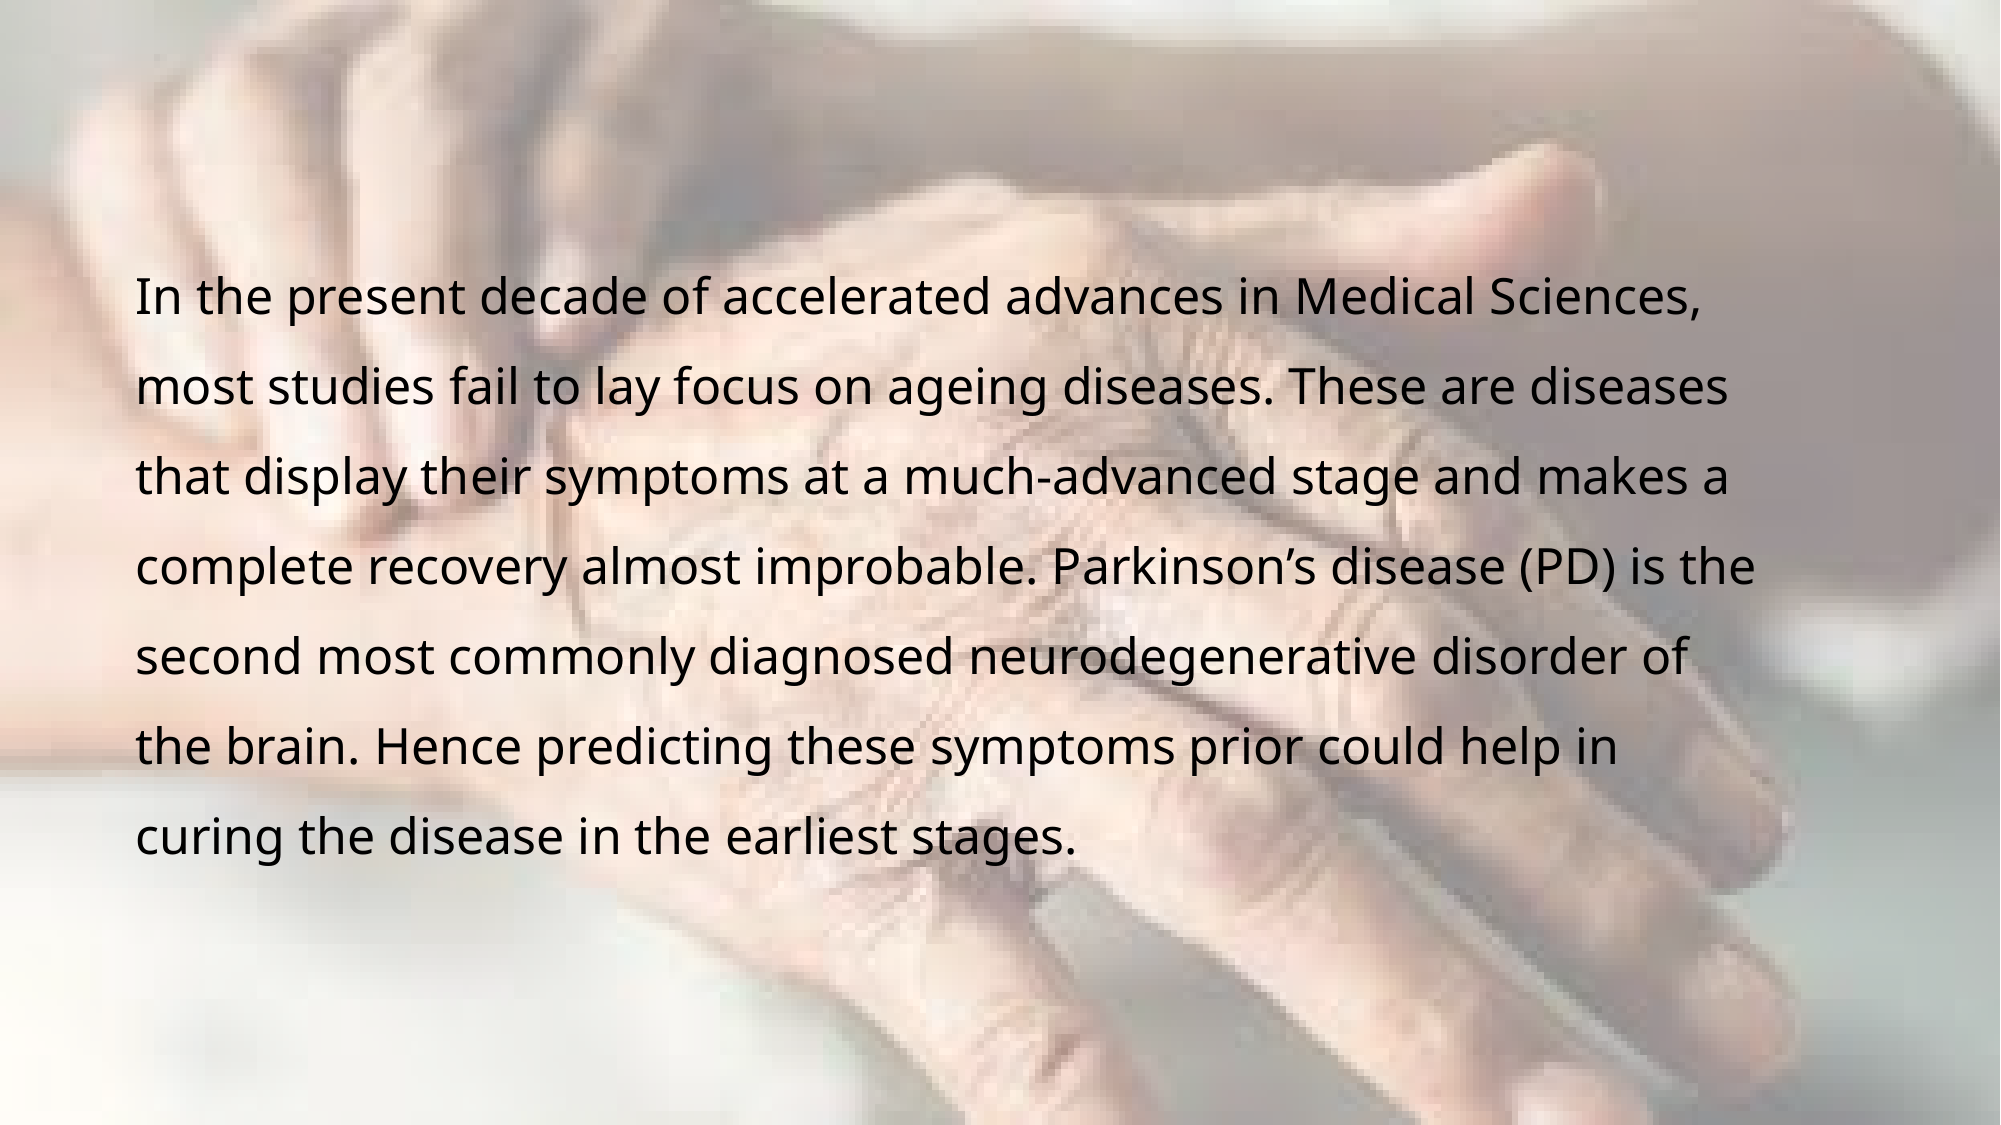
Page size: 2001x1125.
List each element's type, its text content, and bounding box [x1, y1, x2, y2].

text_box In the present decade of accelerated advances in Medical Sciences, most studies fail to lay focus on ageing diseases. These are diseases that display their symptoms at a much-advanced stage and makes a complete recovery almost improbable. Parkinson’s disease (PD) is the second most commonly diagnosed neurodegenerative disorder of the brain. Hence predicting these symptoms prior could help in curing the disease in the earliest stages. [120, 136, 1793, 939]
